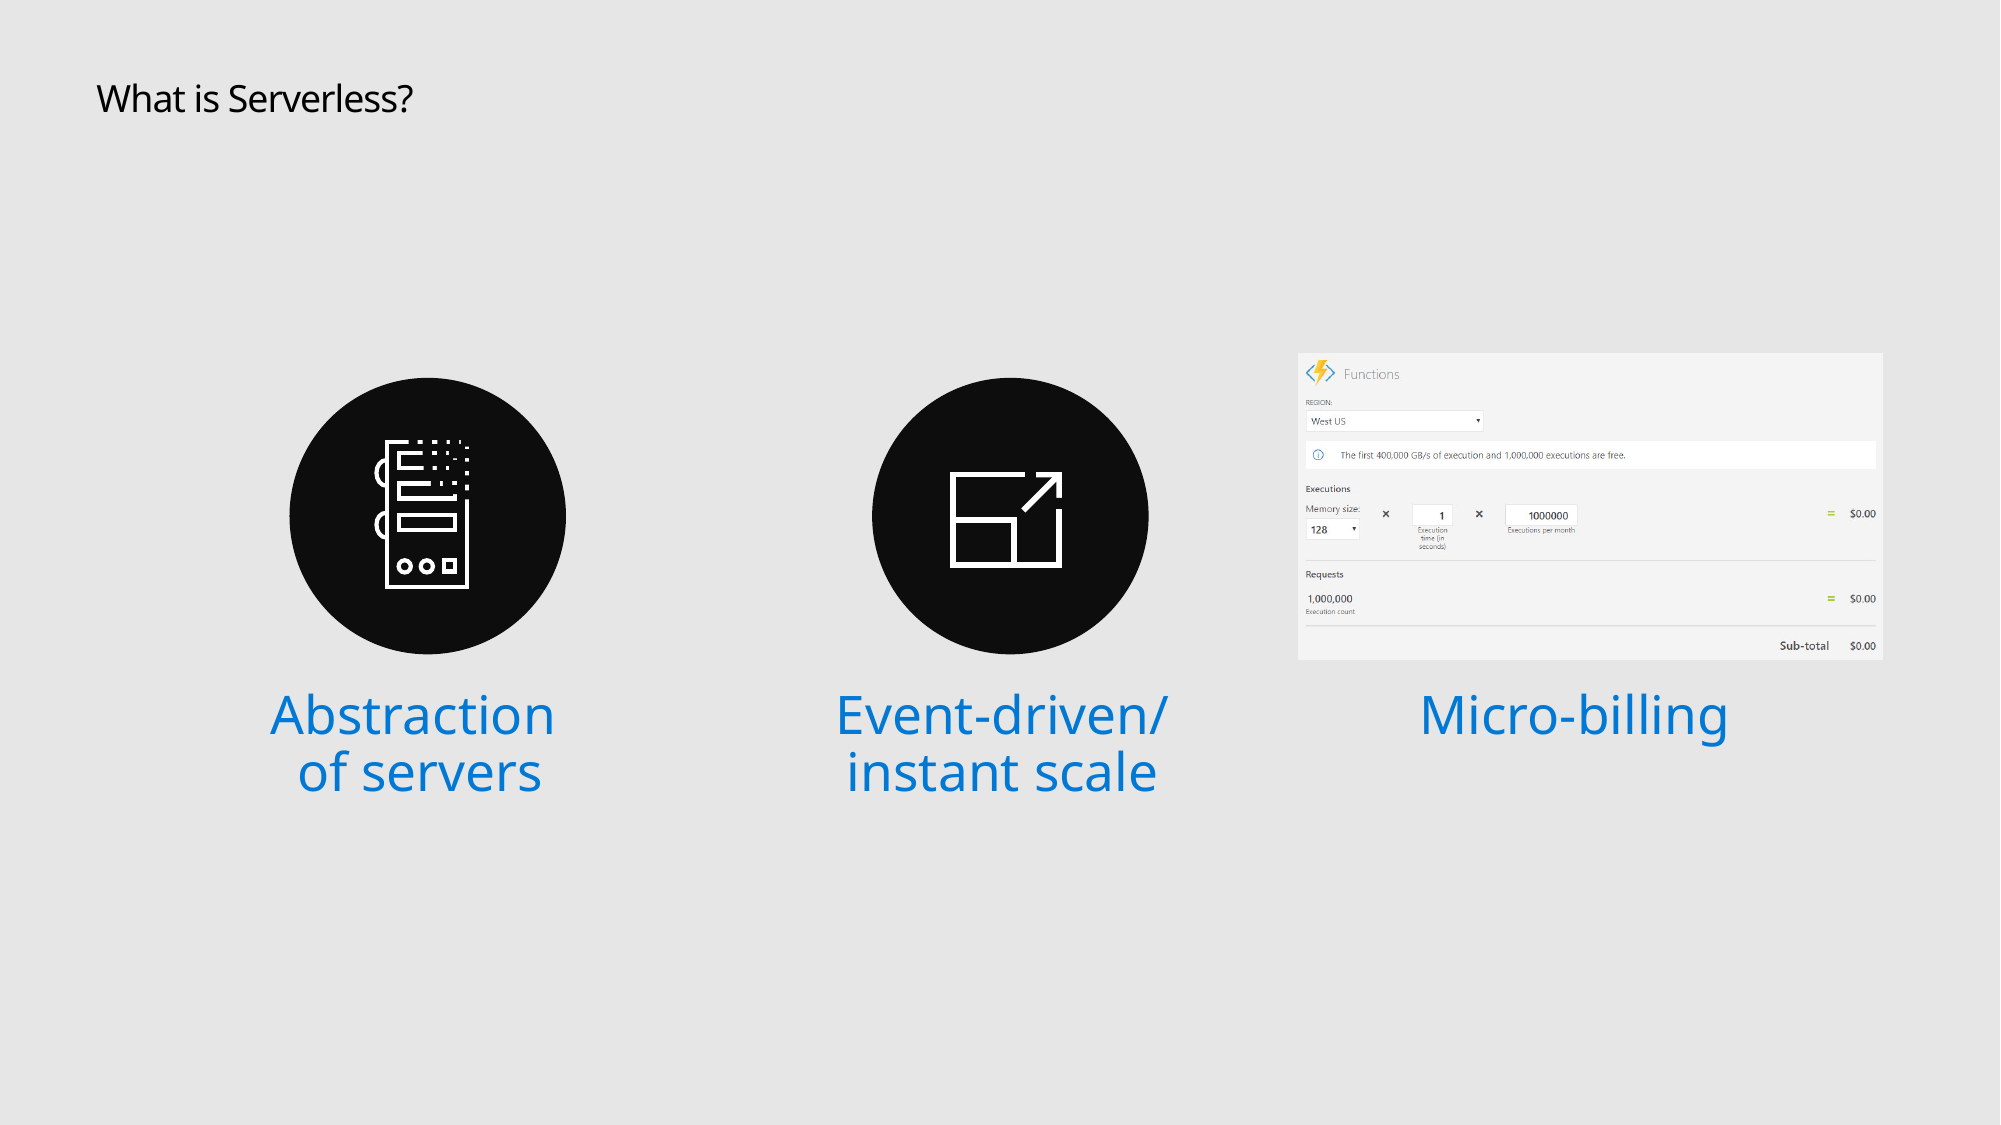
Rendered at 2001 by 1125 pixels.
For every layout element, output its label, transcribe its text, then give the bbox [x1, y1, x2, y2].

title What is Serverless? [96, 75, 1904, 166]
text_box Micro-billing [1381, 664, 1784, 770]
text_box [871, 377, 1149, 655]
text_box Abstraction of servers [216, 664, 640, 828]
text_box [289, 377, 567, 655]
text_box Event-driven/ instant scale [791, 664, 1229, 828]
picture [1298, 353, 1883, 660]
